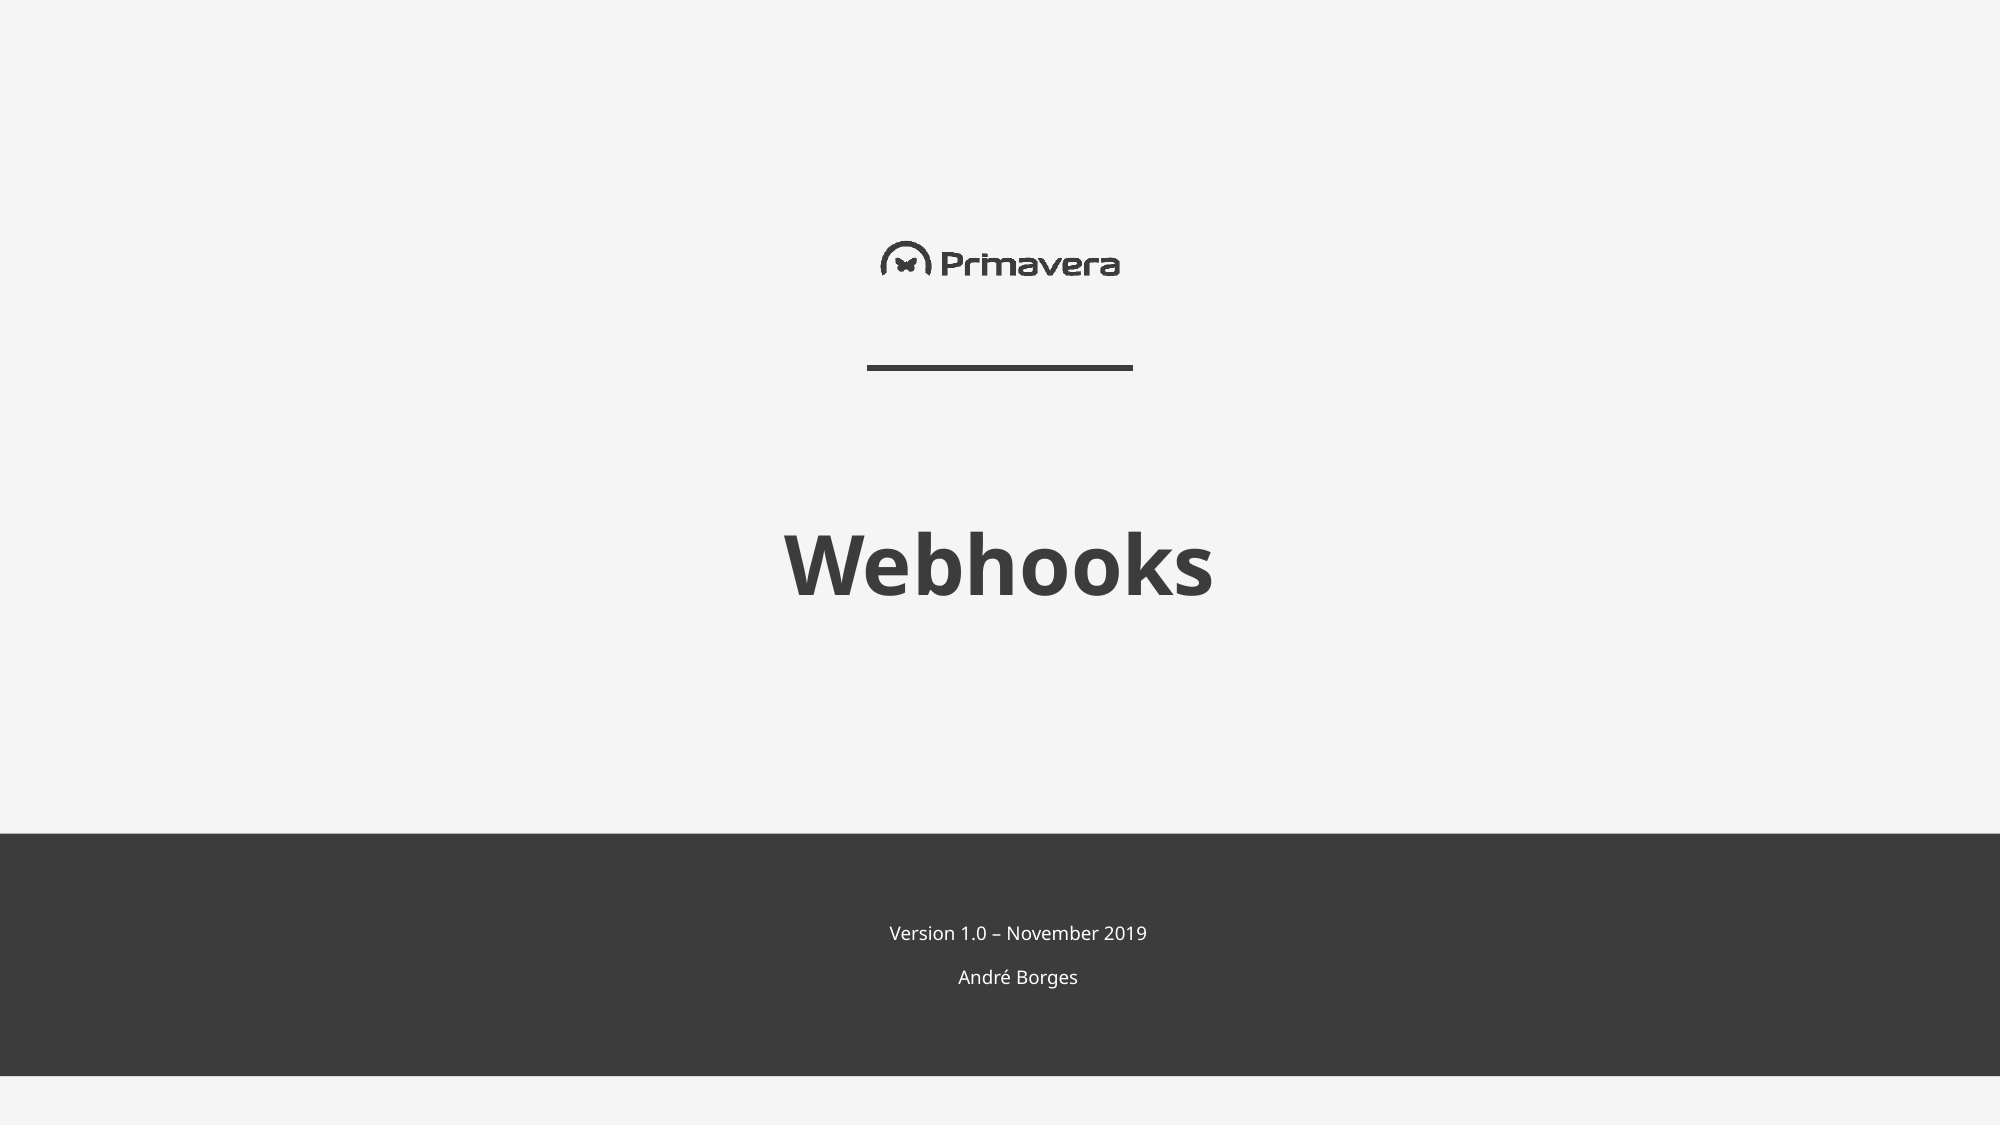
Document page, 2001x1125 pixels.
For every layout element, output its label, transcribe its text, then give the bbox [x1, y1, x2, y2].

list Version 1.0 – November 2019 André Borges [497, 879, 1539, 1030]
title Webhooks [249, 484, 1750, 641]
picture [878, 240, 1122, 276]
